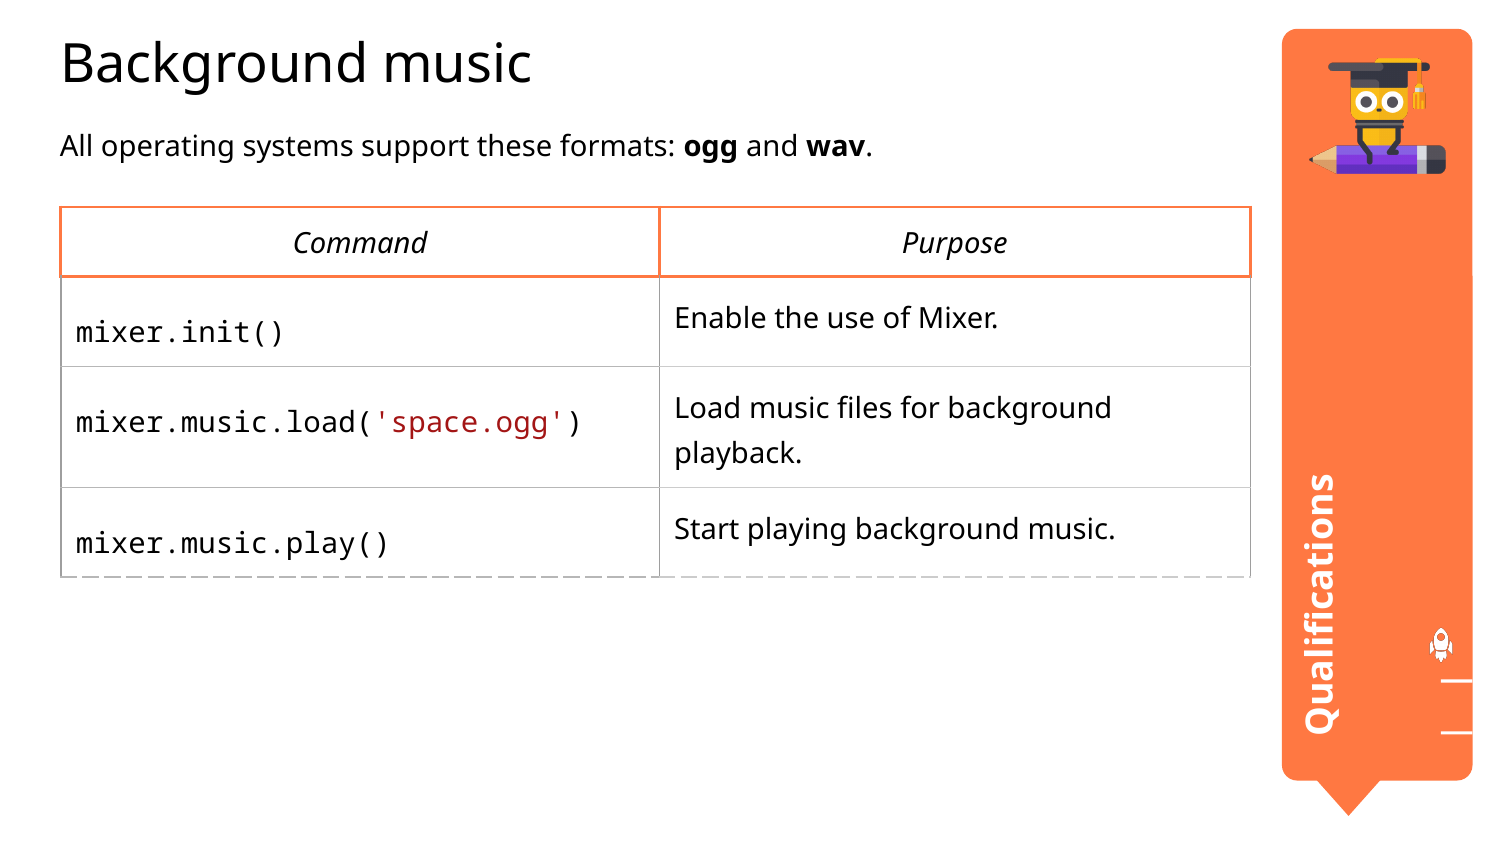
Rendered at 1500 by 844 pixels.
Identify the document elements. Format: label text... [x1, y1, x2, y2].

table_cell Enable the use of Mixer. [660, 278, 1250, 366]
table_cell Start playing background music. [660, 488, 1250, 577]
table_cell mixer.music.play() [62, 488, 659, 577]
table_header Command [62, 214, 658, 275]
table_cell mixer.init() [62, 278, 659, 366]
text_box Background music [60, 28, 1251, 111]
text_box All operating systems support these formats: ogg and wav. [44, 112, 1215, 214]
table_header Purpose [661, 208, 1249, 275]
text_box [1281, 215, 1473, 817]
table_cell mixer.music.load('space.ogg') [62, 367, 659, 487]
table_cell Load music files for background playback. [660, 367, 1250, 487]
picture [1423, 621, 1459, 668]
picture [1281, 26, 1473, 208]
